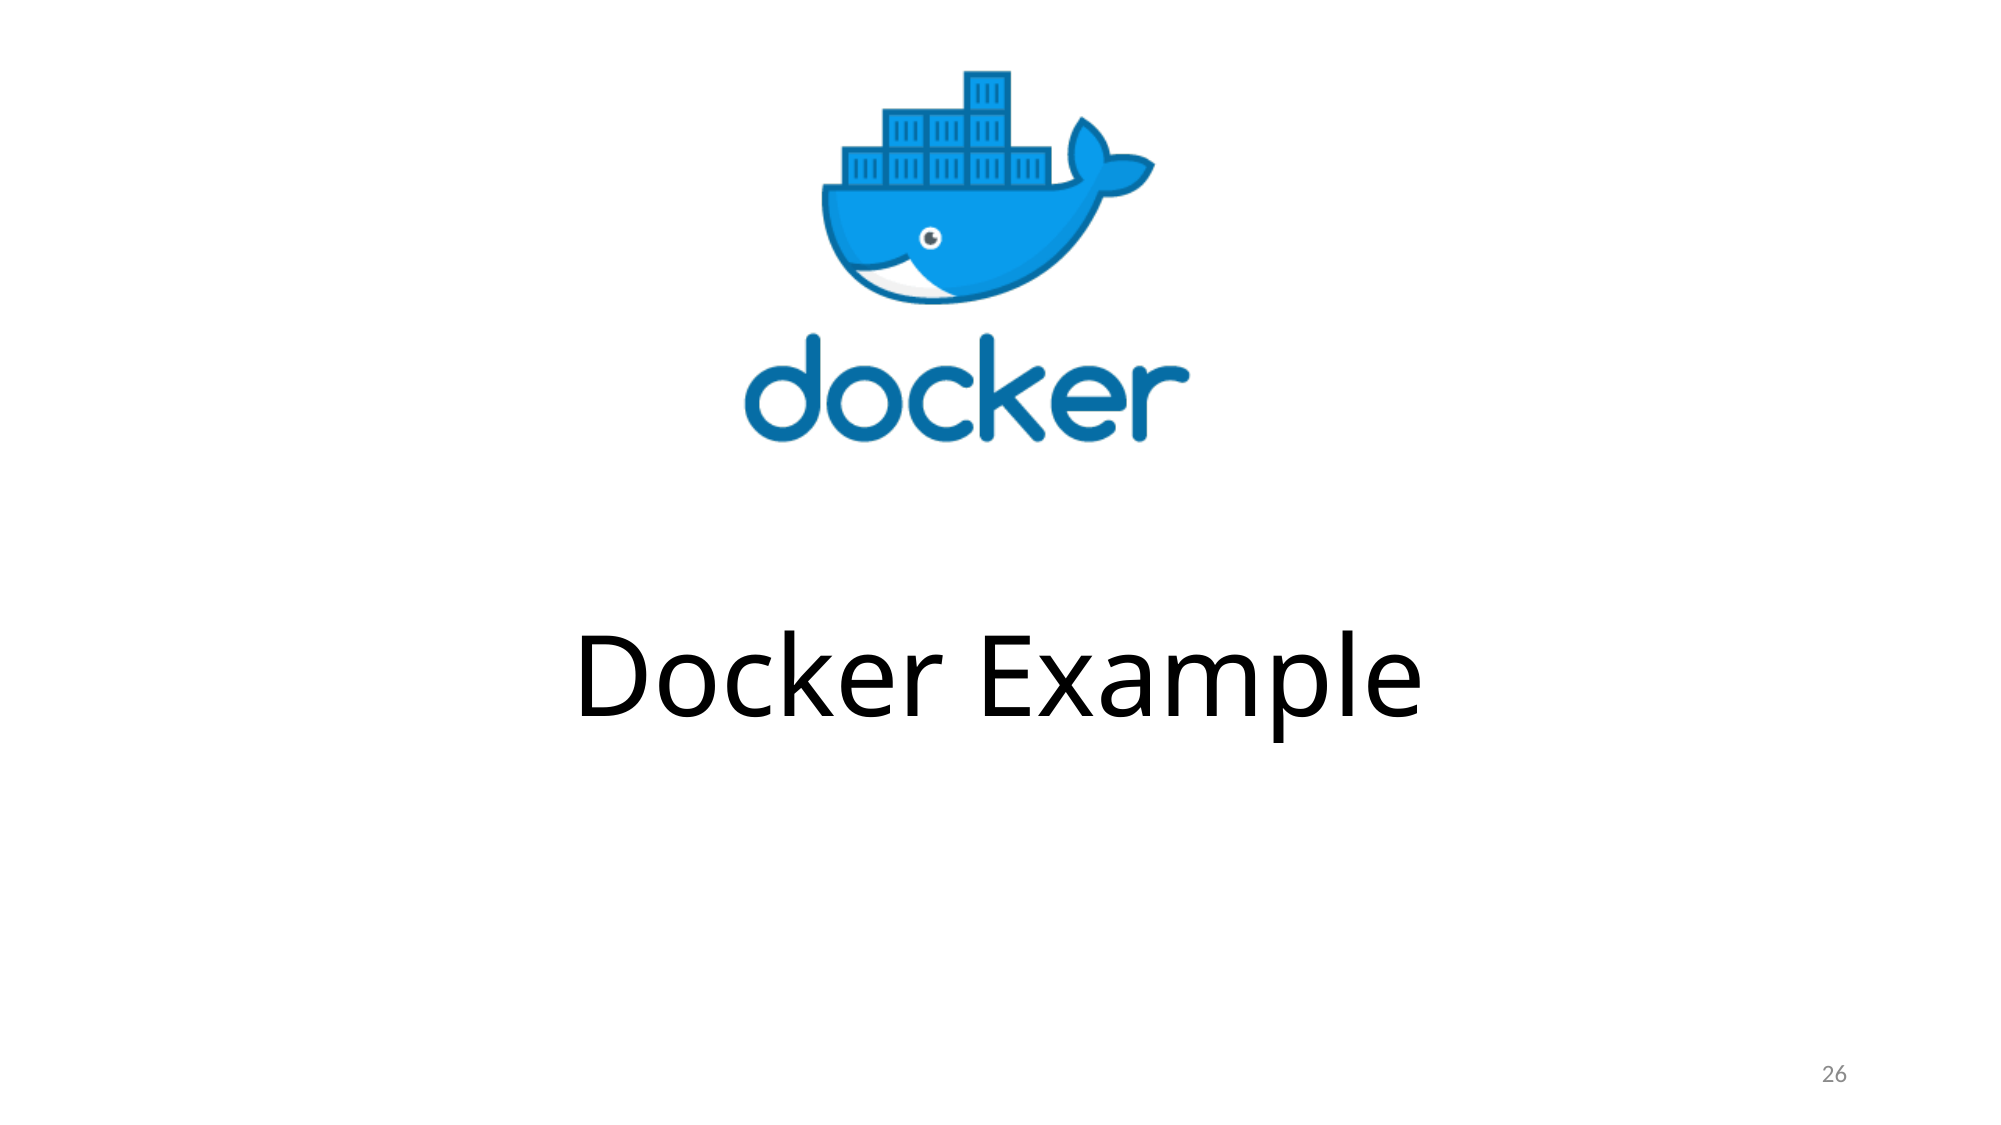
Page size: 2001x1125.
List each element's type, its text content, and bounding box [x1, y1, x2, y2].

title Docker Example [136, 280, 1862, 749]
picture [704, 32, 1230, 482]
slide_number 26 [1412, 1042, 1863, 1103]
